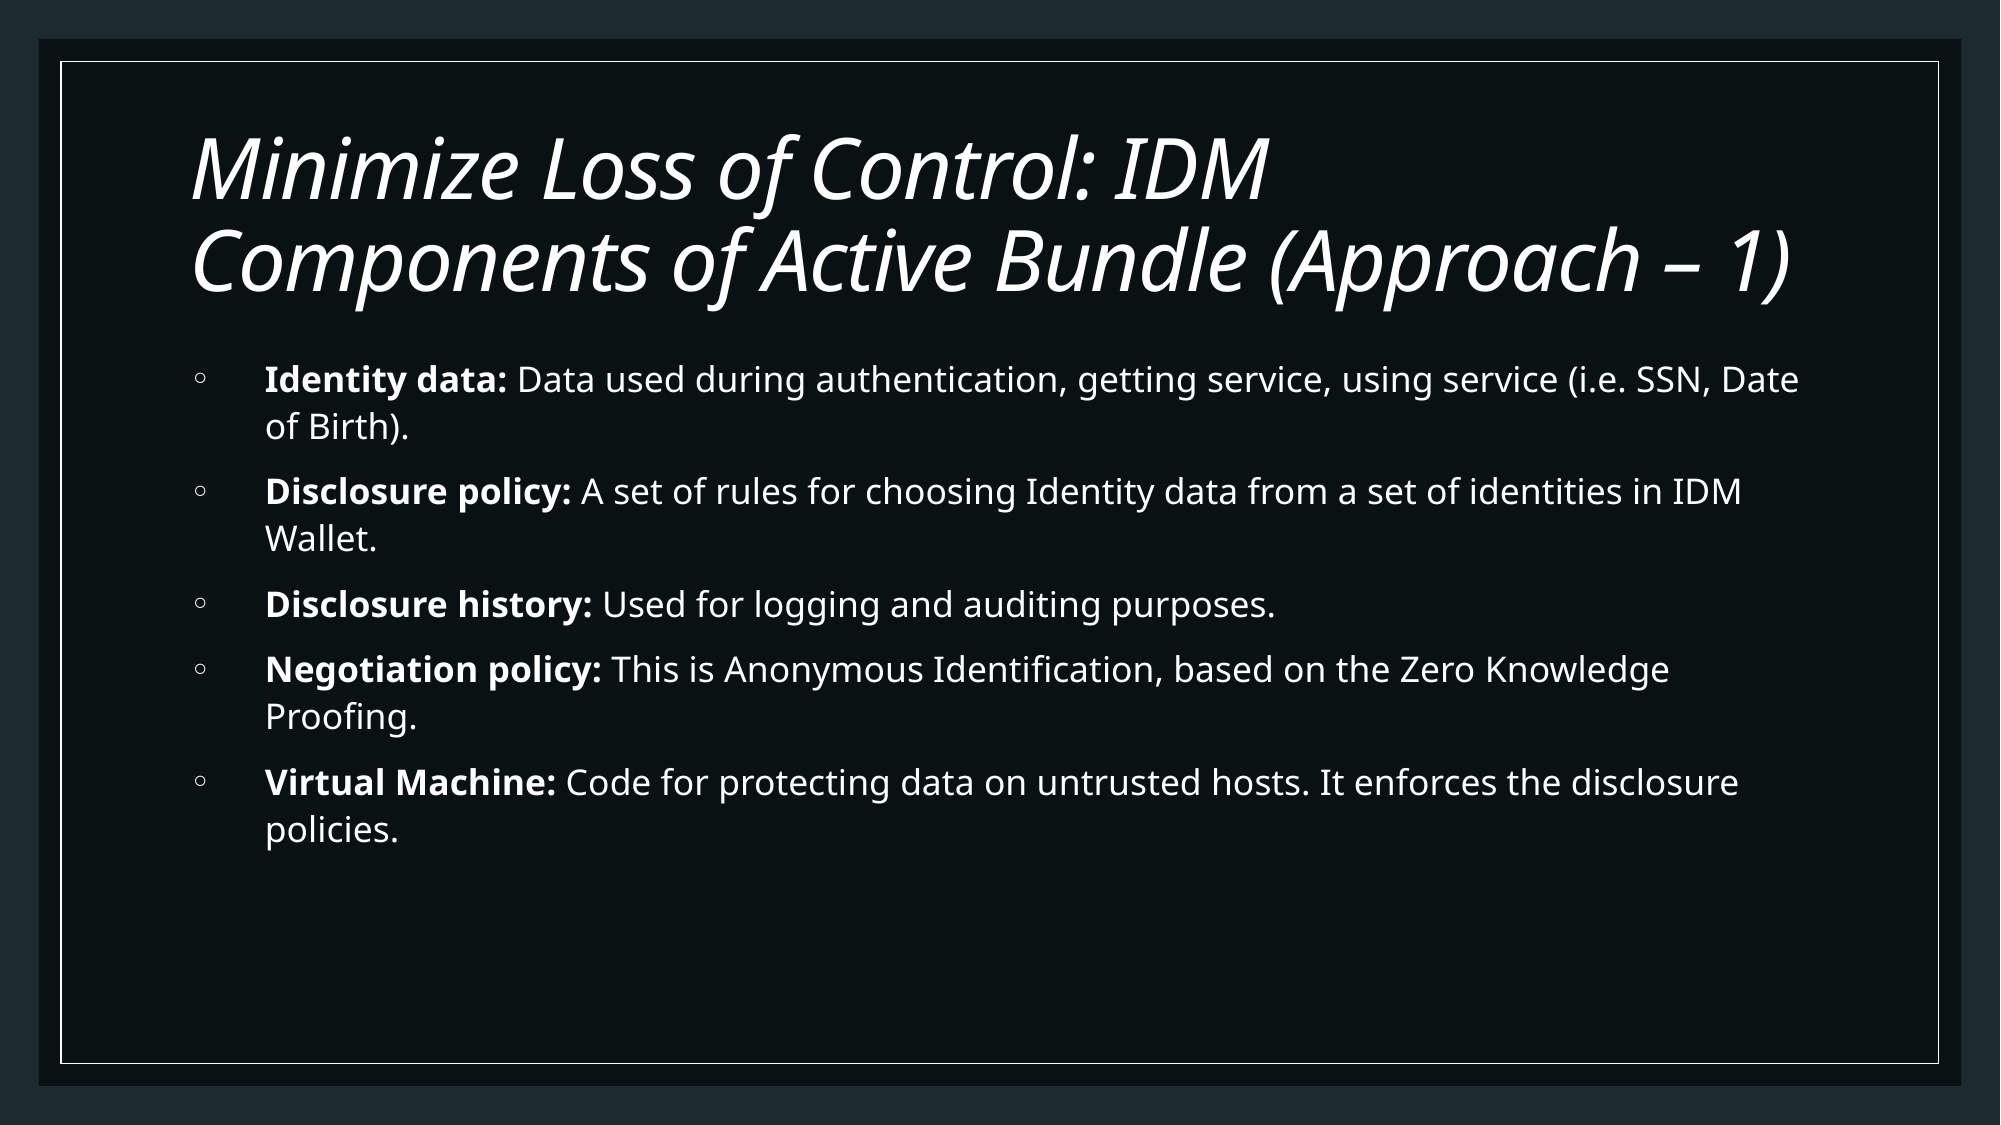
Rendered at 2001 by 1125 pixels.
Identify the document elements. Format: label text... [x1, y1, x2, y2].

list Identity data: Data used during authentication, getting service, using service (i.e. SSN, Date of Birth). Disclosure policy: A set of rules for choosing Identity data from a set of identities in IDM Wallet. Disclosure history: Used for logging and auditing purposes. Negotiation policy: This is Anonymous Identification, based on the Zero Knowledge Proofing. Virtual Machine: Code for protecting data on untrusted hosts. It enforces the disclosure policies. [174, 345, 1825, 977]
title Minimize Loss of Control: IDM Components of Active Bundle (Approach – 1) [174, 105, 1825, 331]
